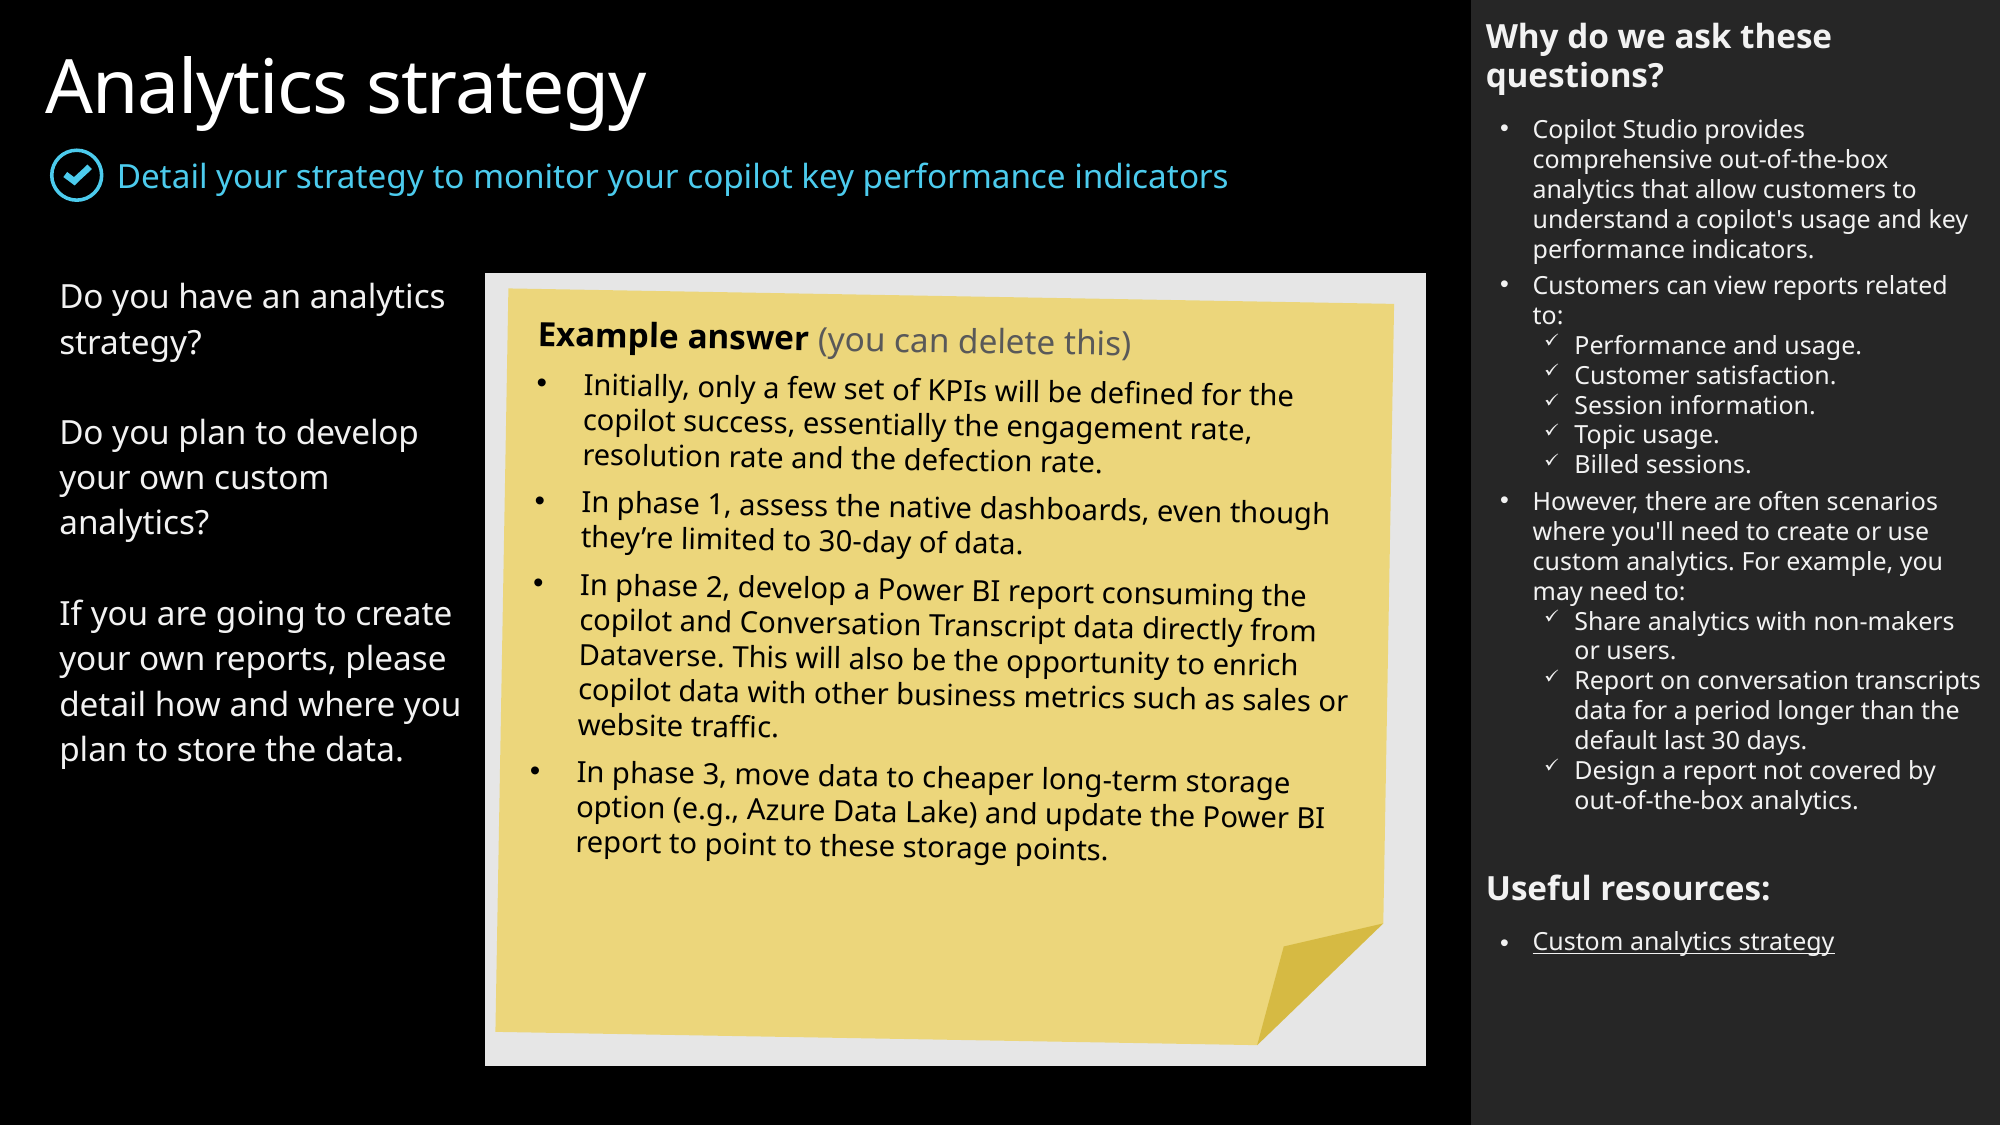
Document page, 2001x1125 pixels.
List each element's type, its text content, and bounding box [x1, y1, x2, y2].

table_header Do you have an analytics strategy? Do you plan to develop your own custom analytics? If you are going to create your own reports, please detail how and where you plan to store the data. [59, 273, 485, 1066]
list Why do we ask these questions? Copilot Studio provides comprehensive out-of-the-box analytics that allow customers to understand a copilot's usage and key performance indicators. Customers can view reports related to: Performance and usage. Customer satisfaction. Session information. Topic usage. Billed sessions. However, there are often scenarios where you'll need to create or use custom analytics. For example, you may need to: Share analytics with non-makers or users. Report on conversation transcripts data for a period longer than the default last 30 days. Design a report not covered by out-of-the-box analytics. Useful resources: Custom analytics strategy [1471, 0, 2000, 851]
table_header [485, 273, 1426, 1066]
list Detail your strategy to monitor your copilot key performance indicators [116, 155, 1427, 196]
list Analytics strategy [45, 38, 1427, 130]
text_box Example answer (you can delete this) Initially, only a few set of KPIs will be defined for the copilot success, essentially the engagement rate, resolution rate and the defection rate. In phase 1, assess the native dashboards, even though they’re limited to 30-day of data. In phase 2, develop a Power BI report consuming the copilot and Conversation Transcript data directly from Dataverse. This will also be the opportunity to enrich copilot data with other business metrics such as sales or website traffic. In phase 3, move data to cheaper long-term storage option (e.g., Azure Data Lake) and update the Power BI report to point to these storage points. [495, 288, 1395, 1046]
